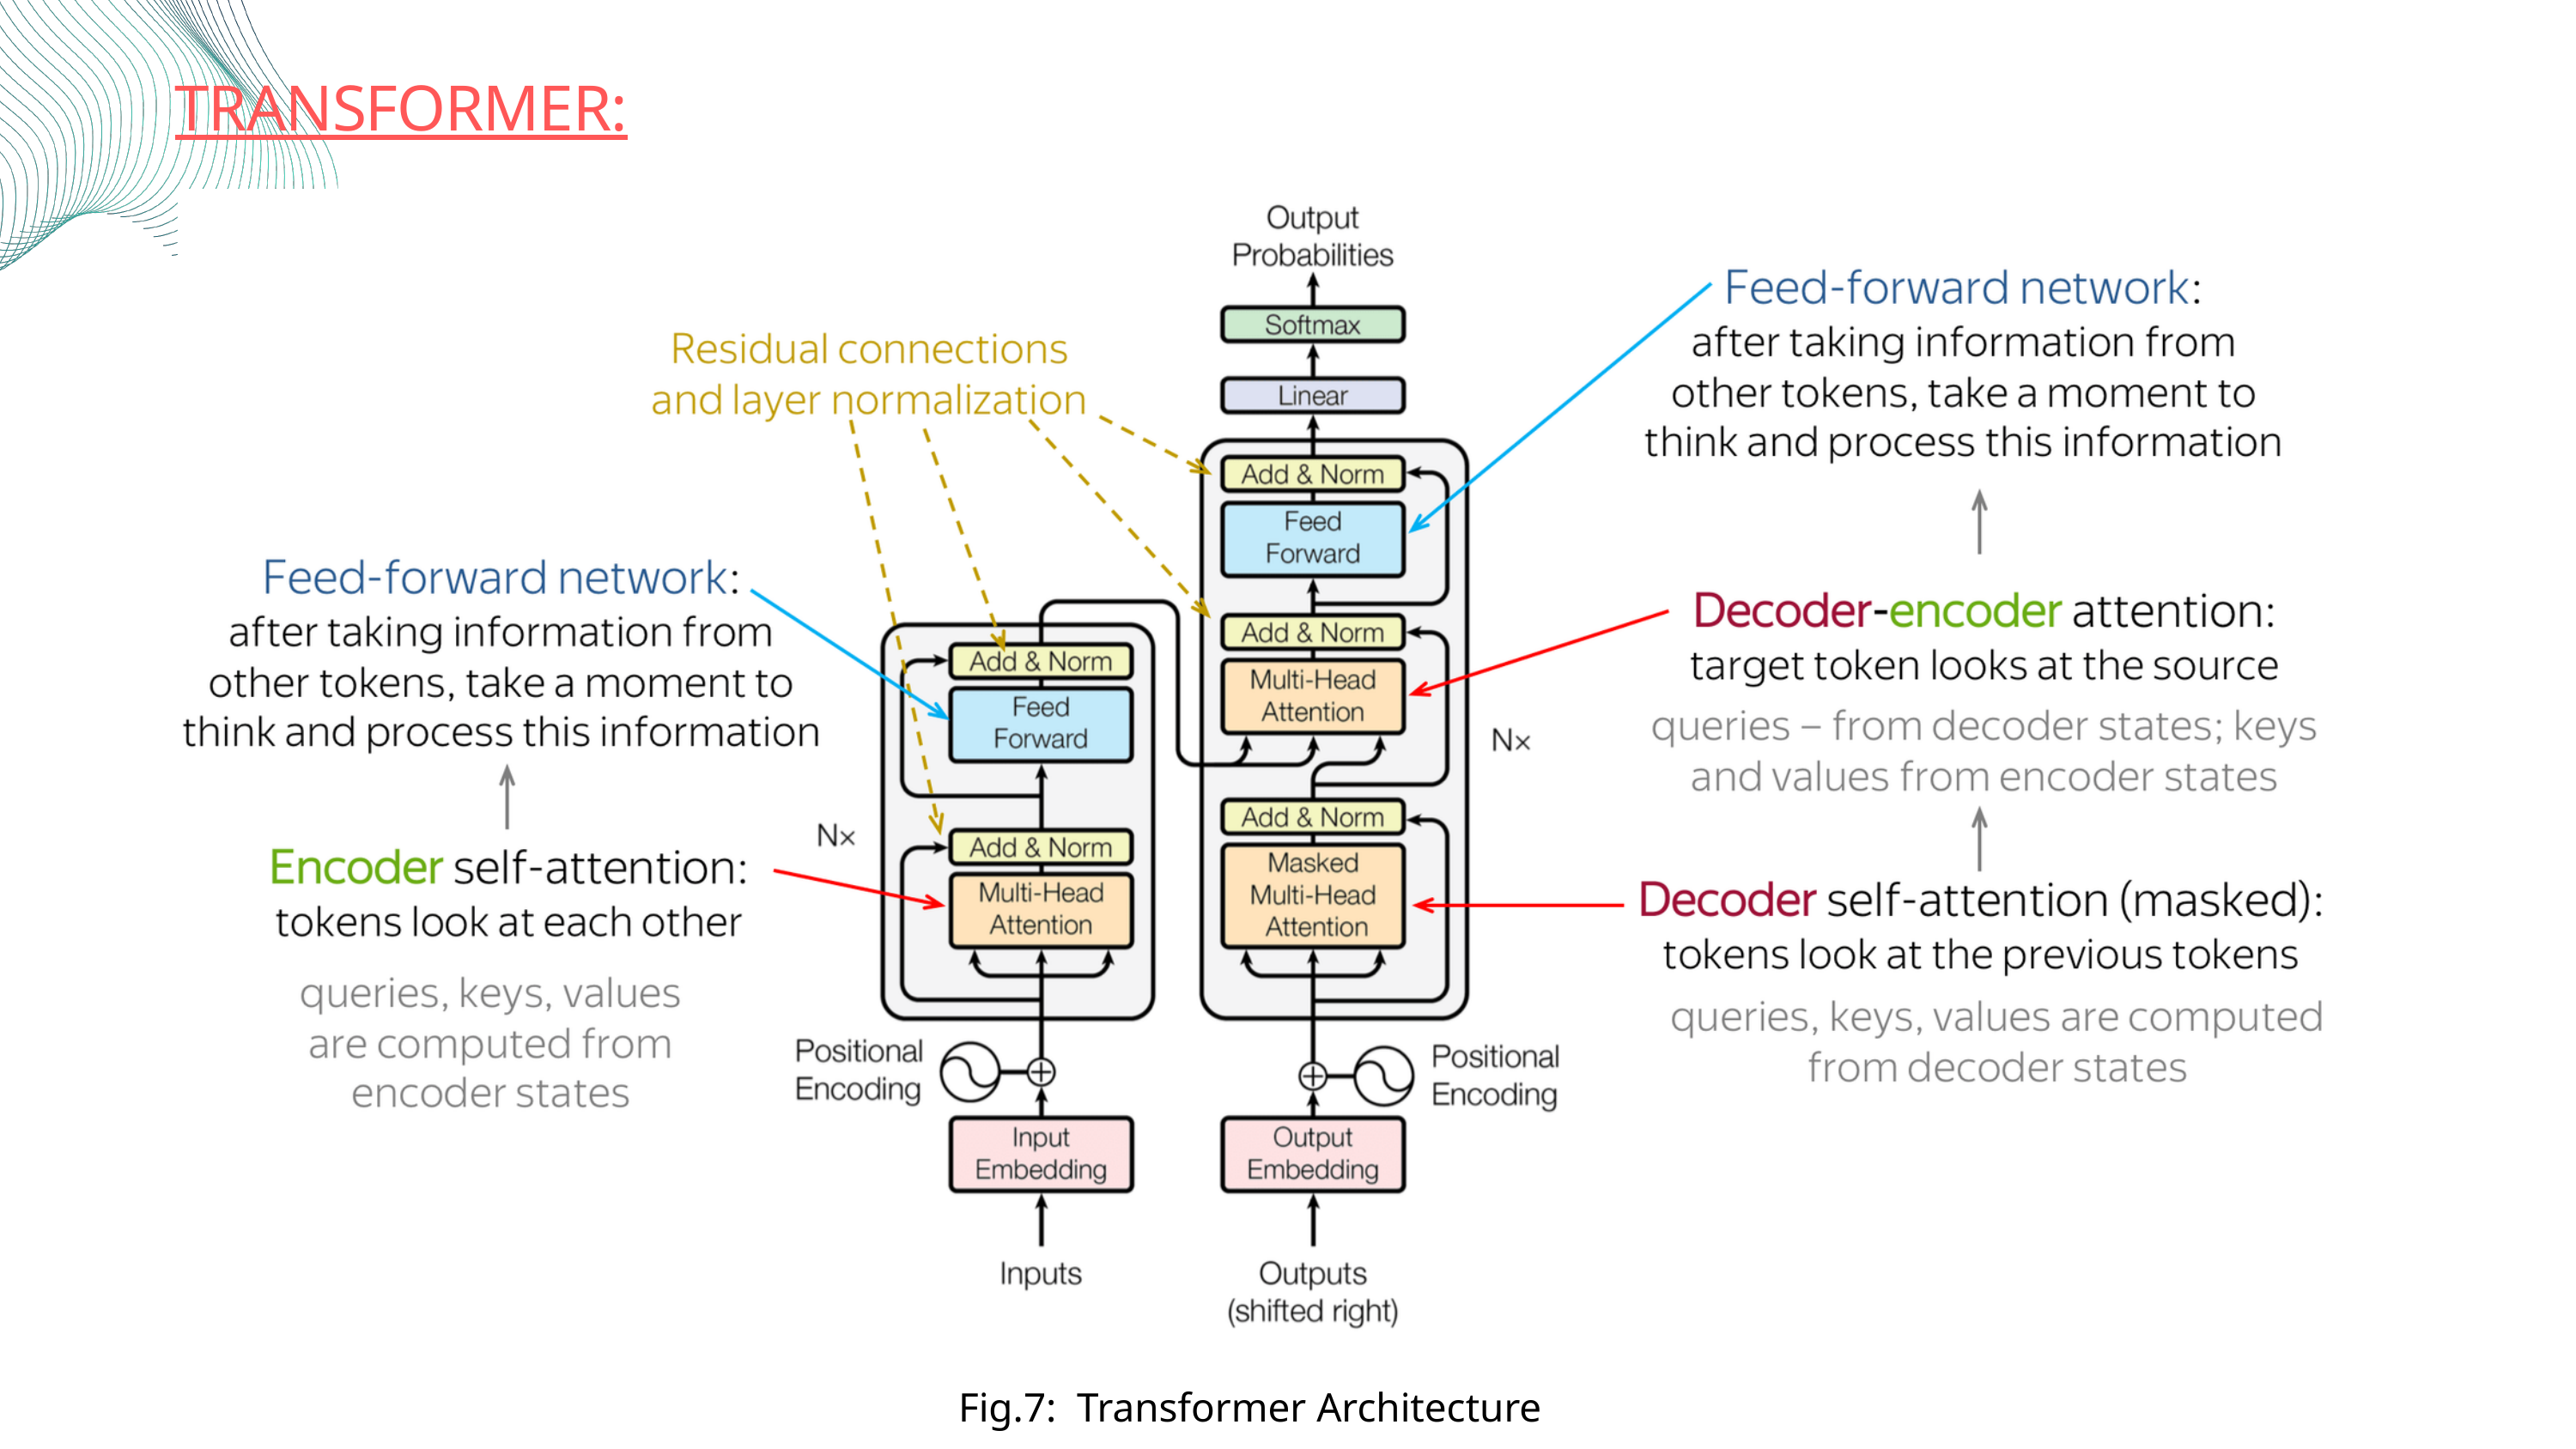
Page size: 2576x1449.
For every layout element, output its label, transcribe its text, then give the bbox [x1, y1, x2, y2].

text_box [177, 189, 2334, 1337]
text_box TRANSFORMER: [0, 55, 993, 143]
text_box [0, 143, 338, 338]
text_box Fig.7: Transformer Architecture [945, 1374, 1565, 1430]
text_box [0, 0, 338, 55]
